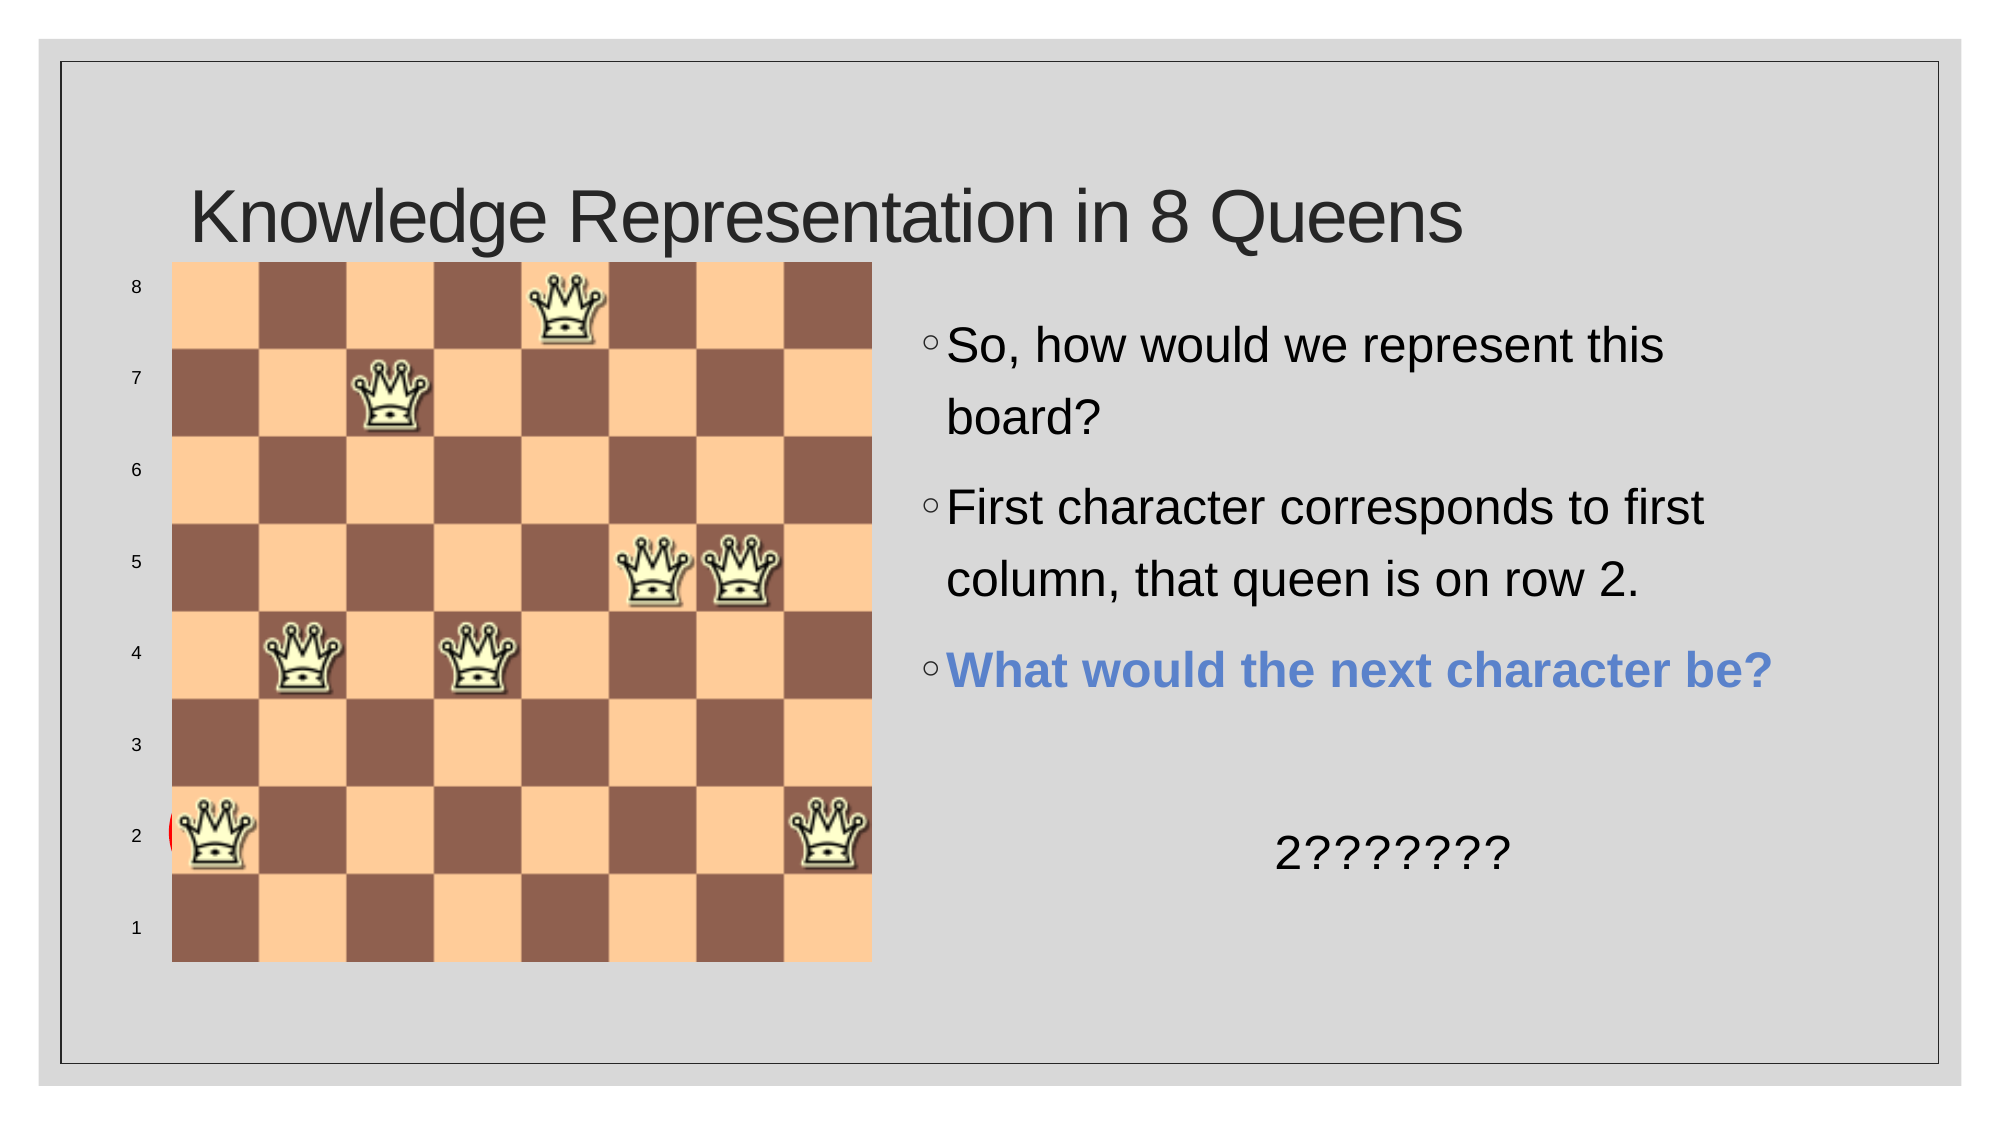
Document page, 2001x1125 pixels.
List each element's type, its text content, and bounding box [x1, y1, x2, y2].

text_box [116, 262, 872, 962]
list So, how would we represent this board? First character corresponds to first column, that queen is on row 2. What would the next character be? 2??????? [901, 292, 1796, 925]
title Knowledge Representation in 8 Queens [174, 105, 1825, 331]
